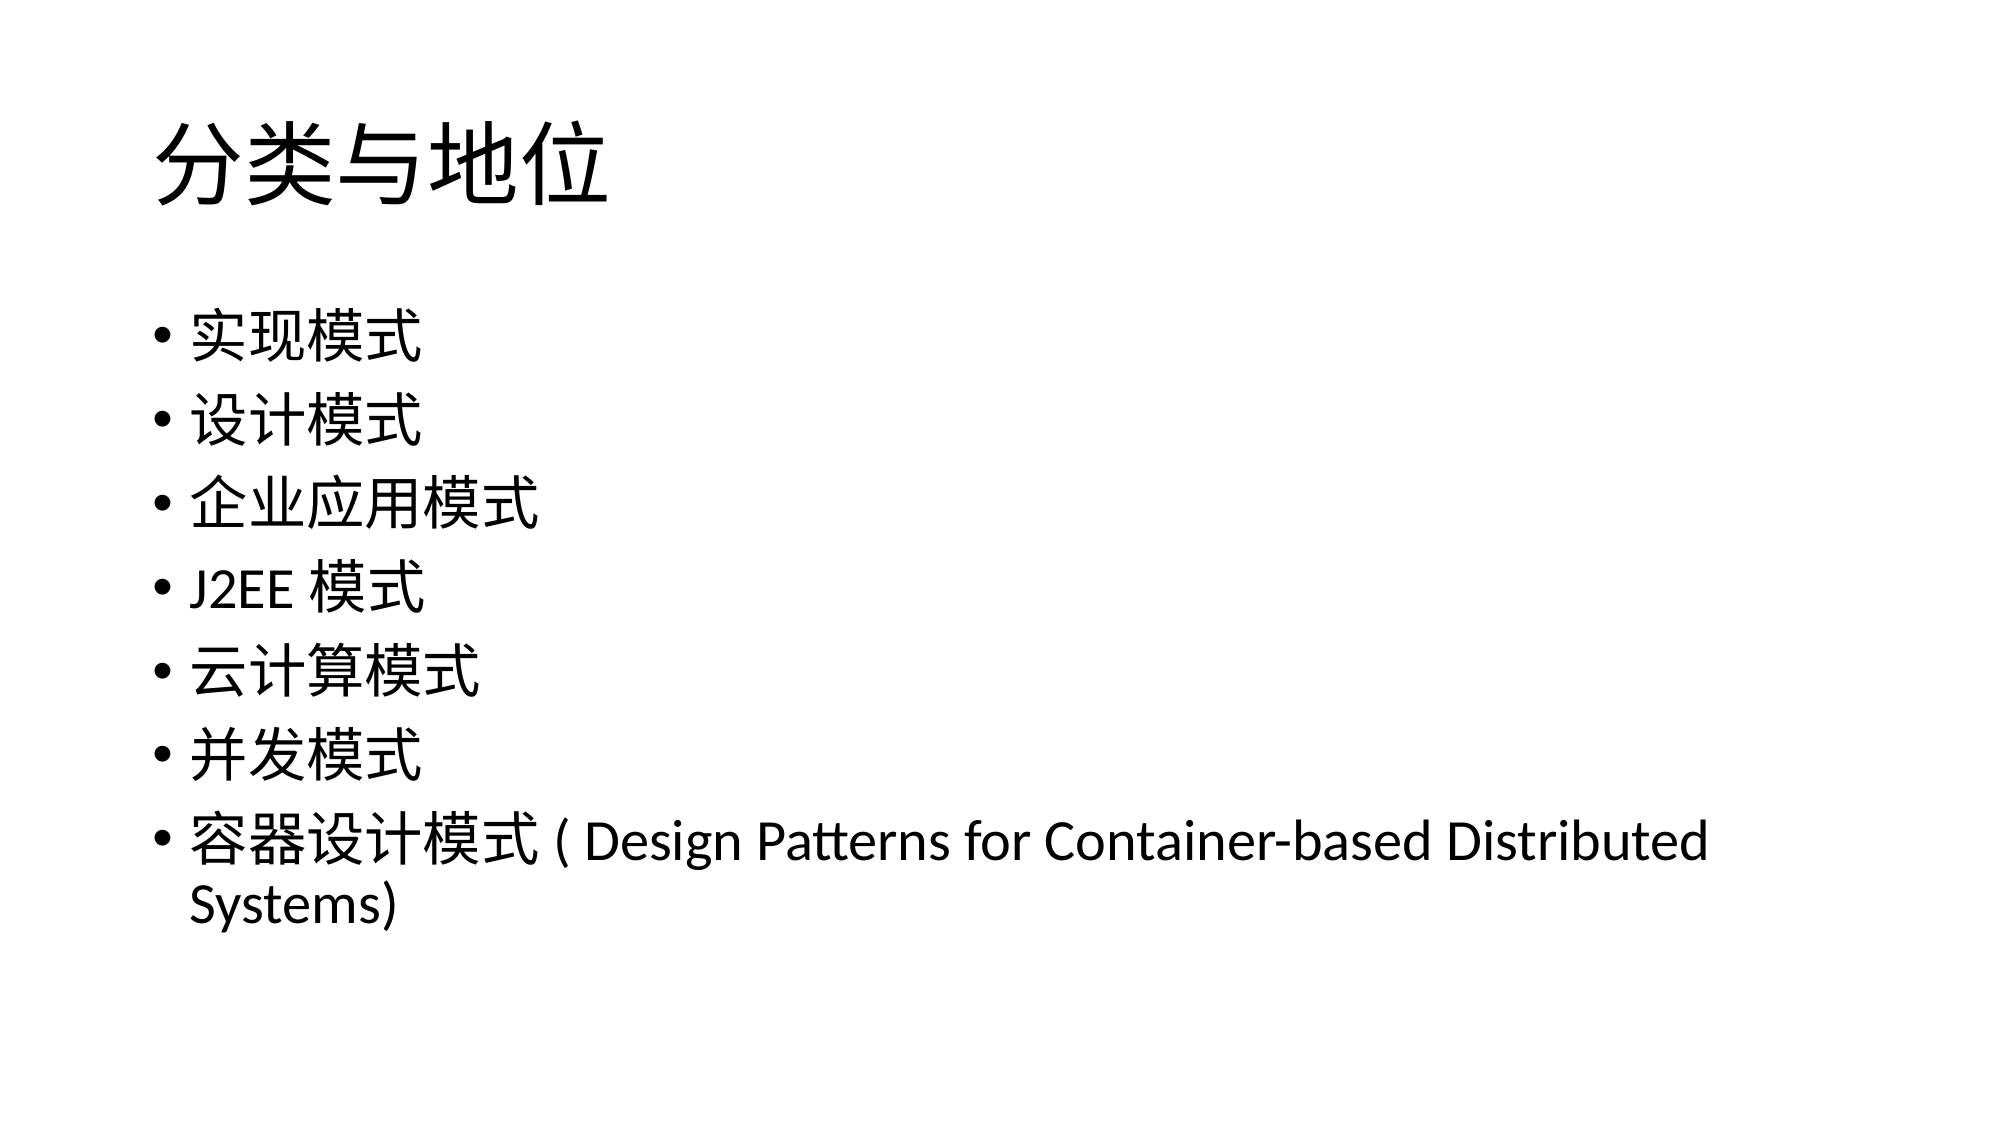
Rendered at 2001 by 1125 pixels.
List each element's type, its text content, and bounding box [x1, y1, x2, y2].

list 实现模式 设计模式 企业应用模式 J2EE模式 云计算模式 并发模式 容器设计模式( Design Patterns for Container-based Distributed Systems) [137, 299, 1863, 1014]
title 分类与地位 [137, 59, 1863, 278]
